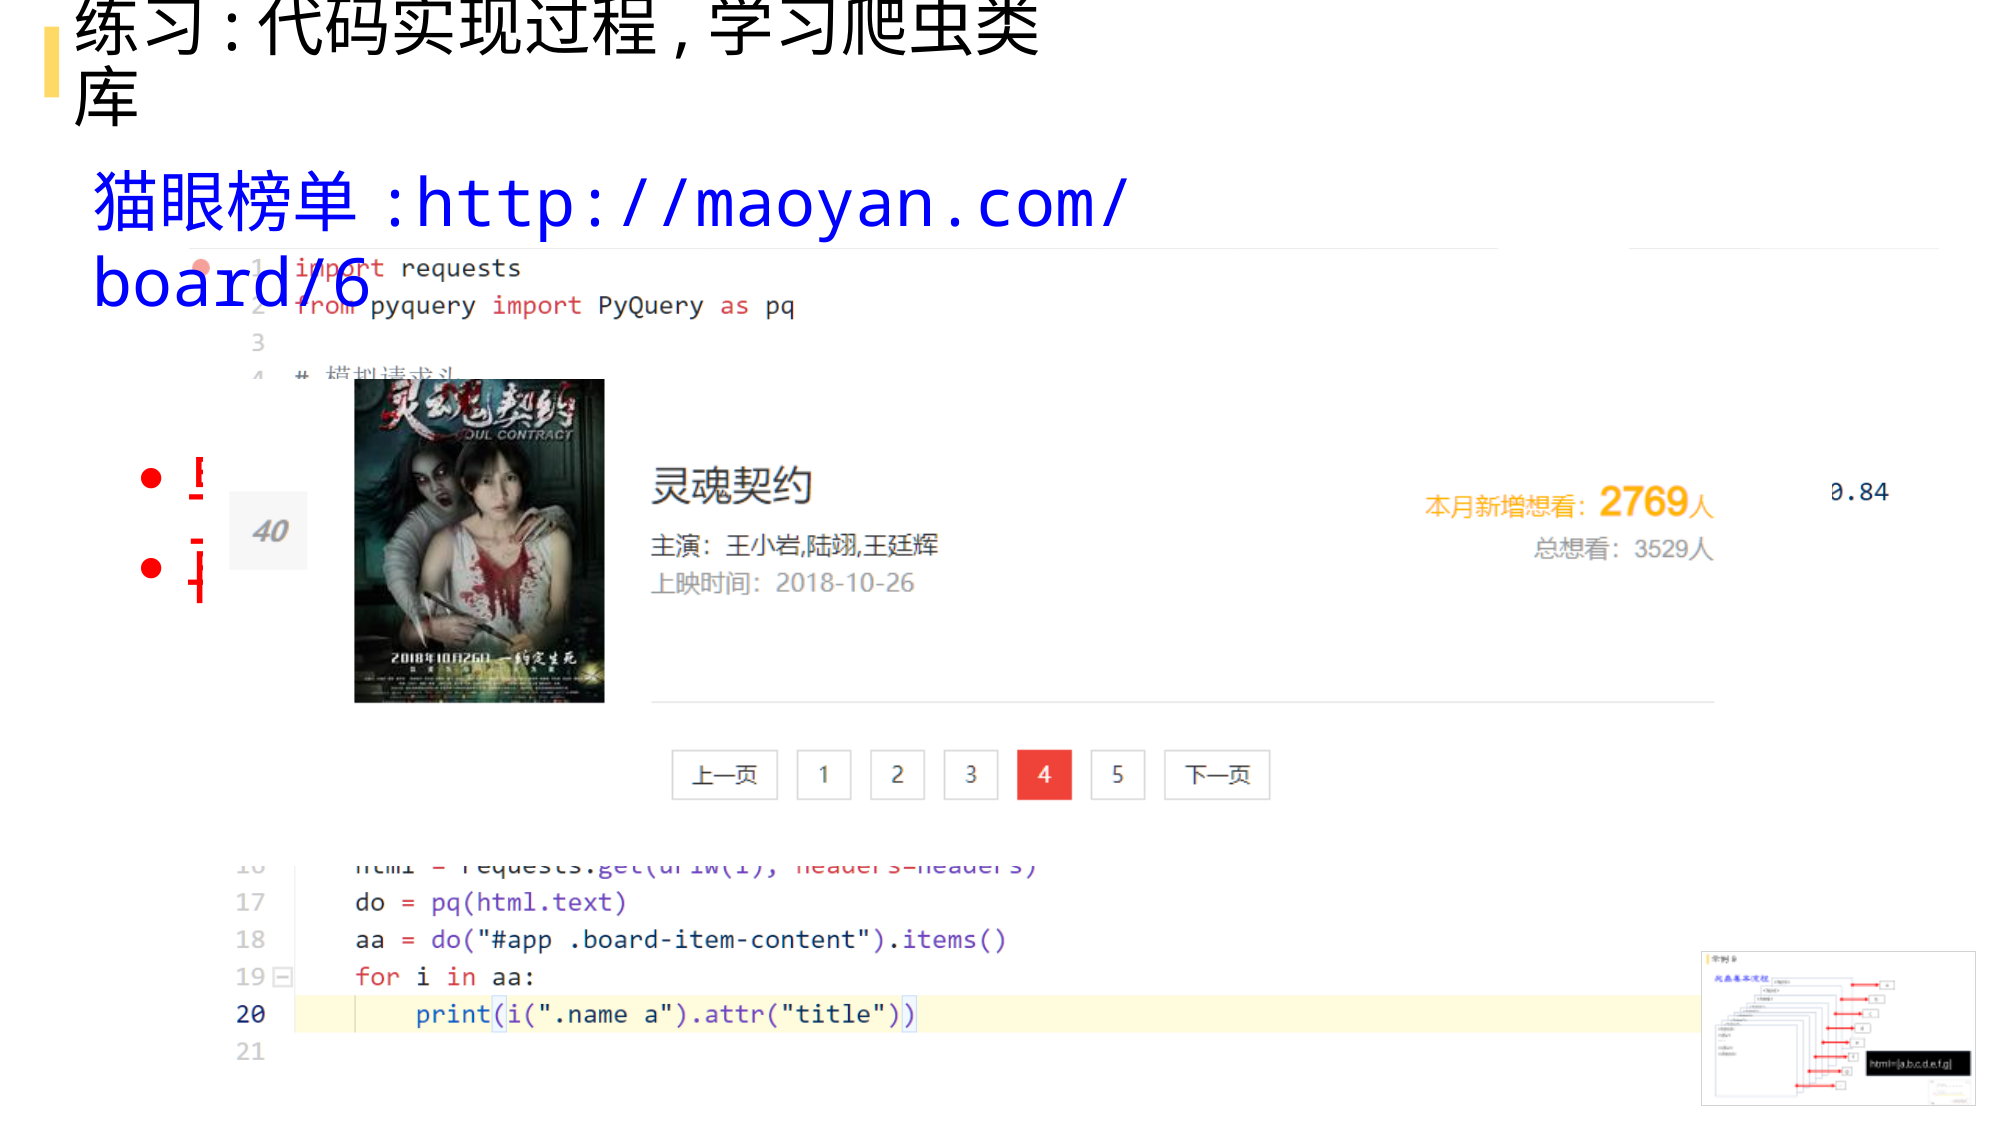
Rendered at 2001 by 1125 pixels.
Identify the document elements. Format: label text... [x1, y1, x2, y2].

list 练习:代码实现过程,学习爬虫类库 [59, 20, 1064, 109]
text_box 单个页面解决了, 再寻找方法解决批量网页获取与数据提取 [123, 425, 189, 620]
picture [189, 248, 1975, 1105]
text_box 猫眼榜单:http://maoyan.com/board/6 [77, 152, 1398, 328]
